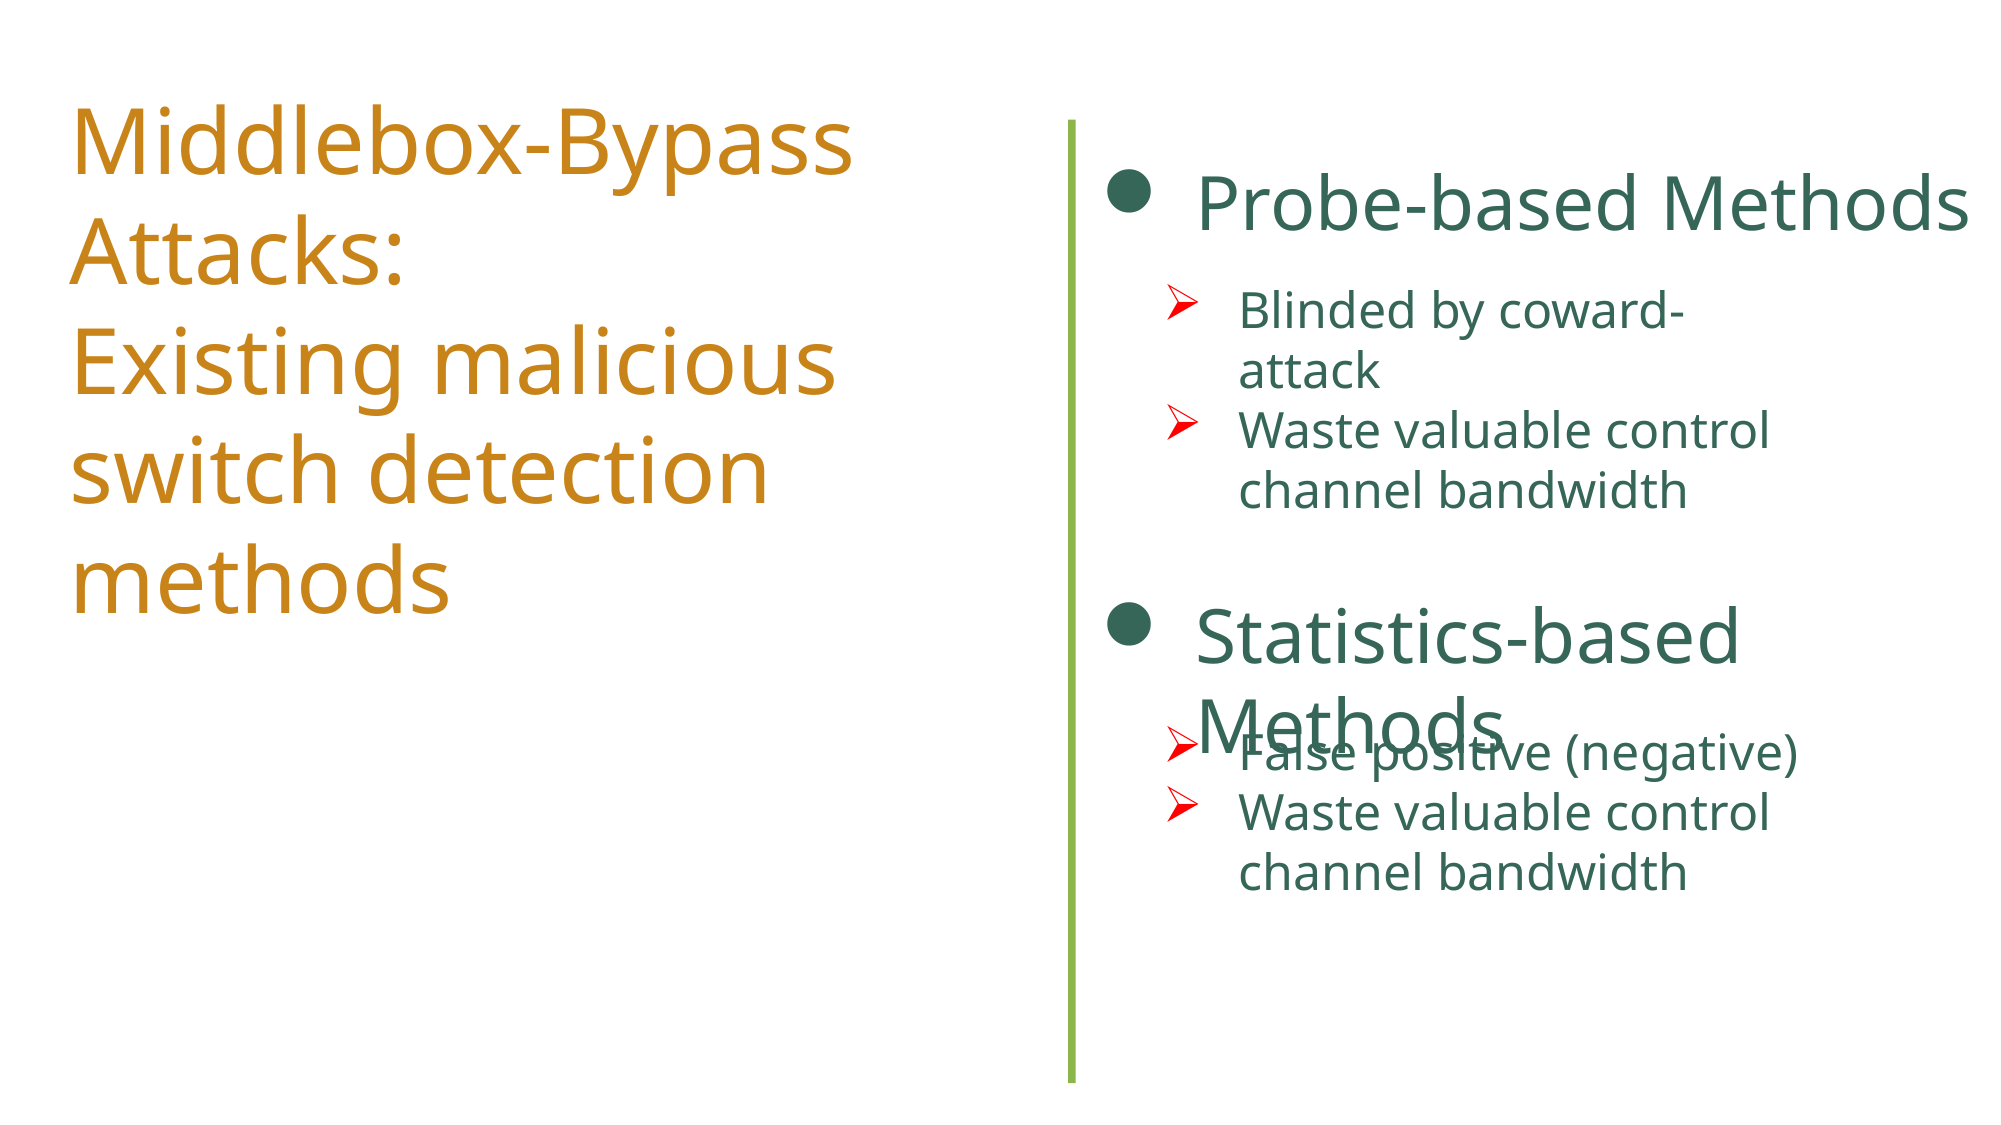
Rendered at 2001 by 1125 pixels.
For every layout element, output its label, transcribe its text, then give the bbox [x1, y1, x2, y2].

text_box Statistics-based Methods [1086, 581, 1975, 776]
text_box False positive (negative) Waste valuable control channel bandwidth [1148, 713, 1819, 909]
text_box [1066, 640, 1077, 1085]
text_box Blinded by coward-attack Waste valuable control channel bandwidth [1148, 271, 1819, 527]
text_box Probe-based Methods [1086, 147, 2000, 253]
text_box Middlebox-Bypass Attacks: Existing malicious switch detection methods [55, 75, 1078, 640]
